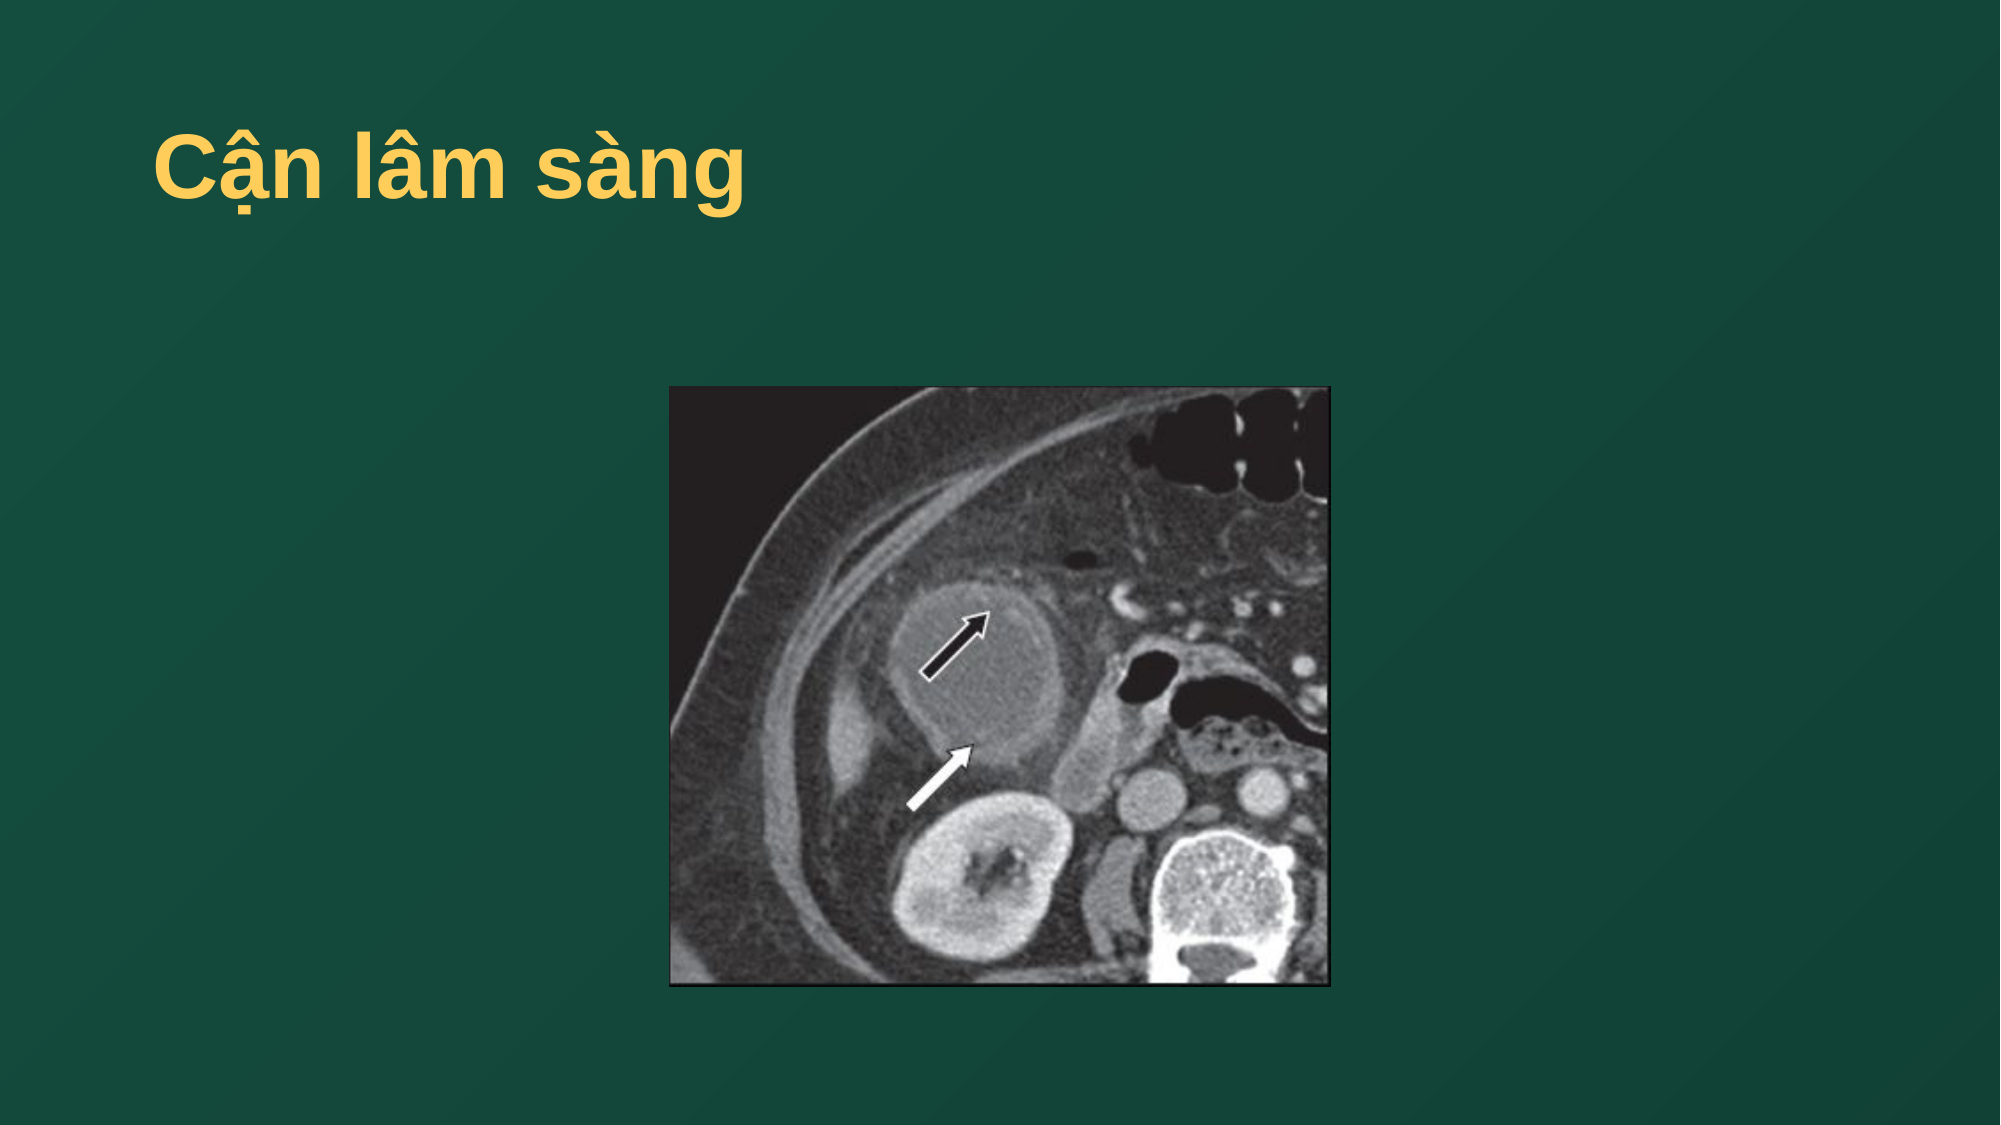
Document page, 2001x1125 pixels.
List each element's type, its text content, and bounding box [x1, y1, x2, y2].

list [669, 386, 1331, 987]
title Cận lâm sàng [137, 59, 1863, 278]
